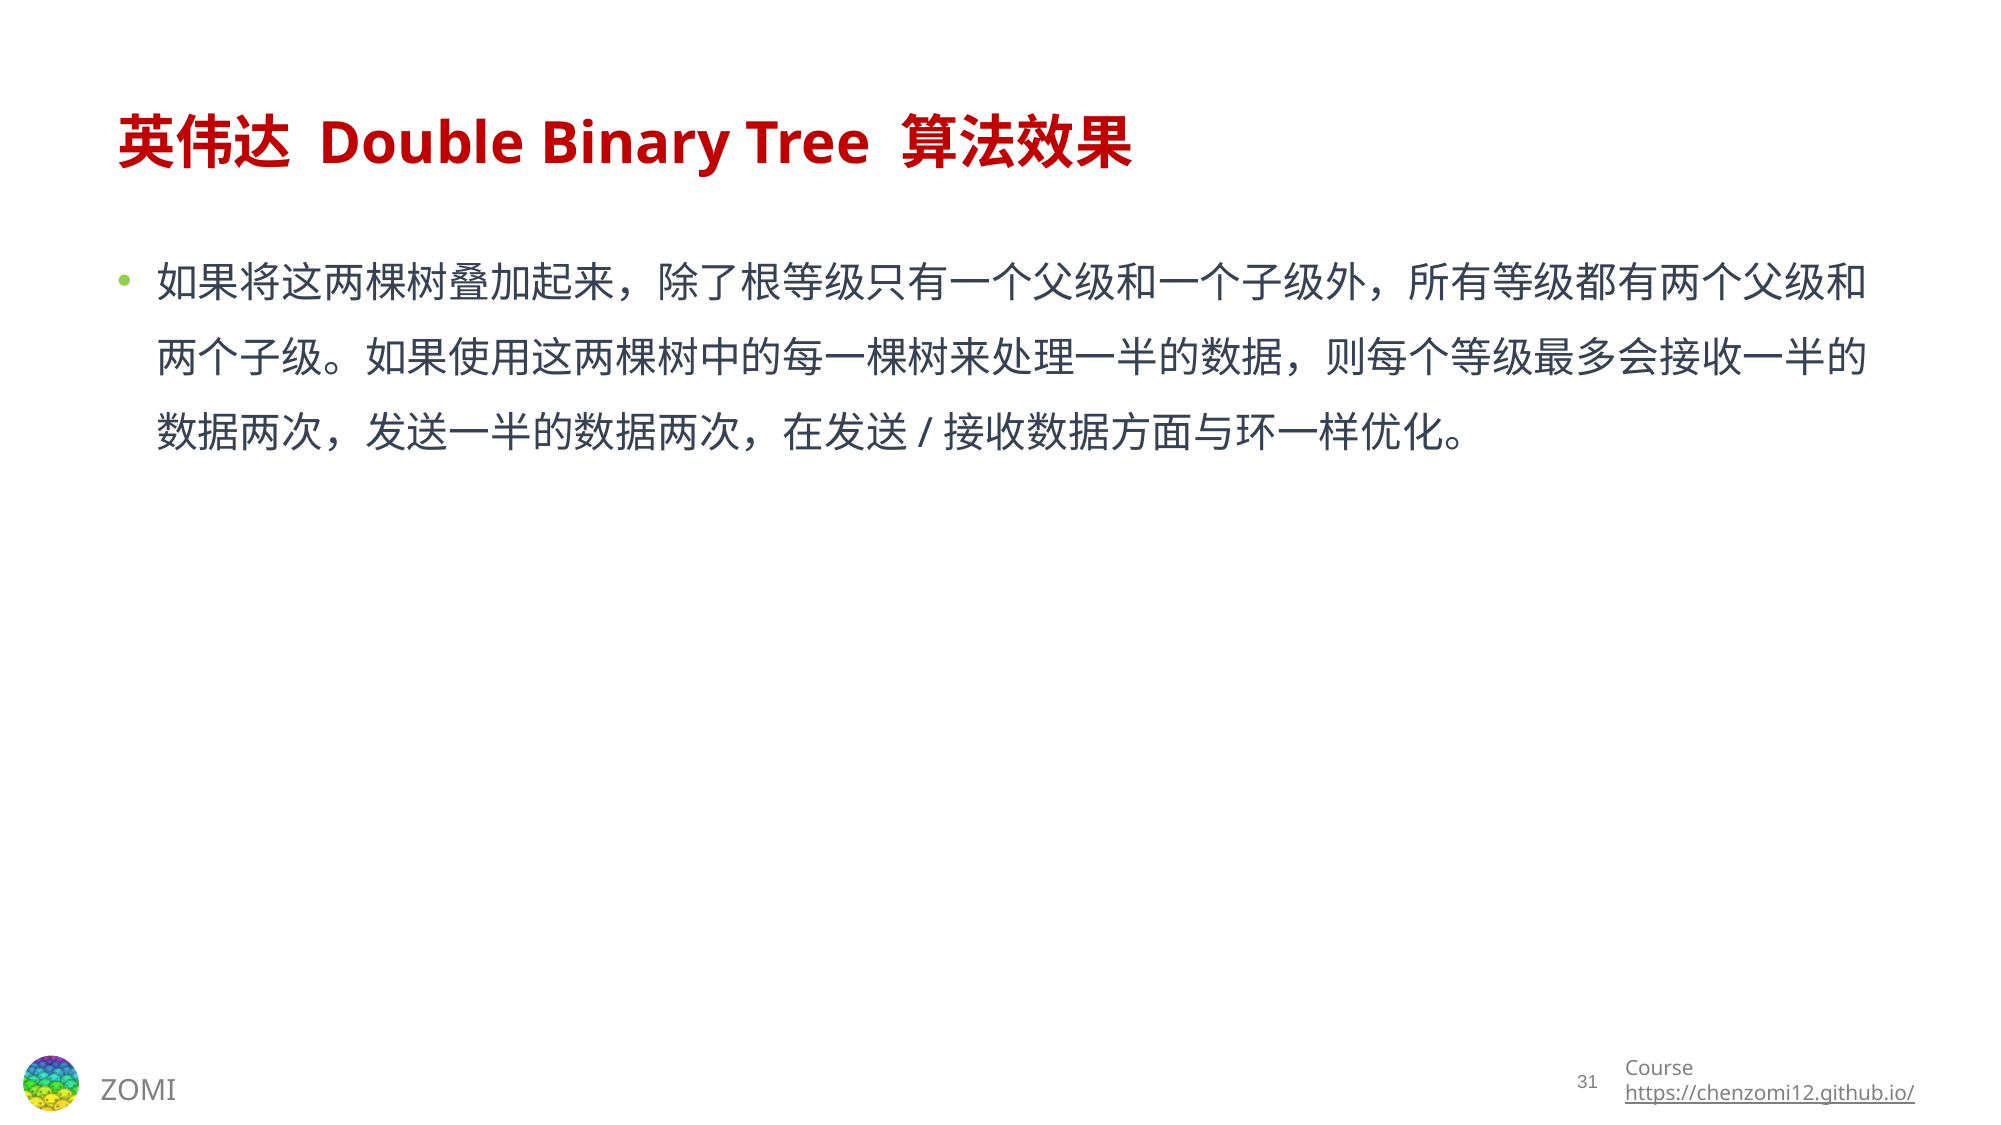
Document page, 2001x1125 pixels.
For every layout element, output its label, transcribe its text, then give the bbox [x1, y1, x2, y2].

title 英伟达 Double Binary Tree 算法效果 [102, 91, 1901, 189]
list 如果将这两棵树叠加起来，除了根等级只有一个父级和一个子级外，所有等级都有两个父级和两个子级。如果使用这两棵树中的每一棵树来处理一半的数据，则每个等级最多会接收一半的数据两次，发送一半的数据两次，在发送/接收数据方面与环一样优化。 [102, 223, 1901, 1043]
picture [24, 1056, 78, 1111]
